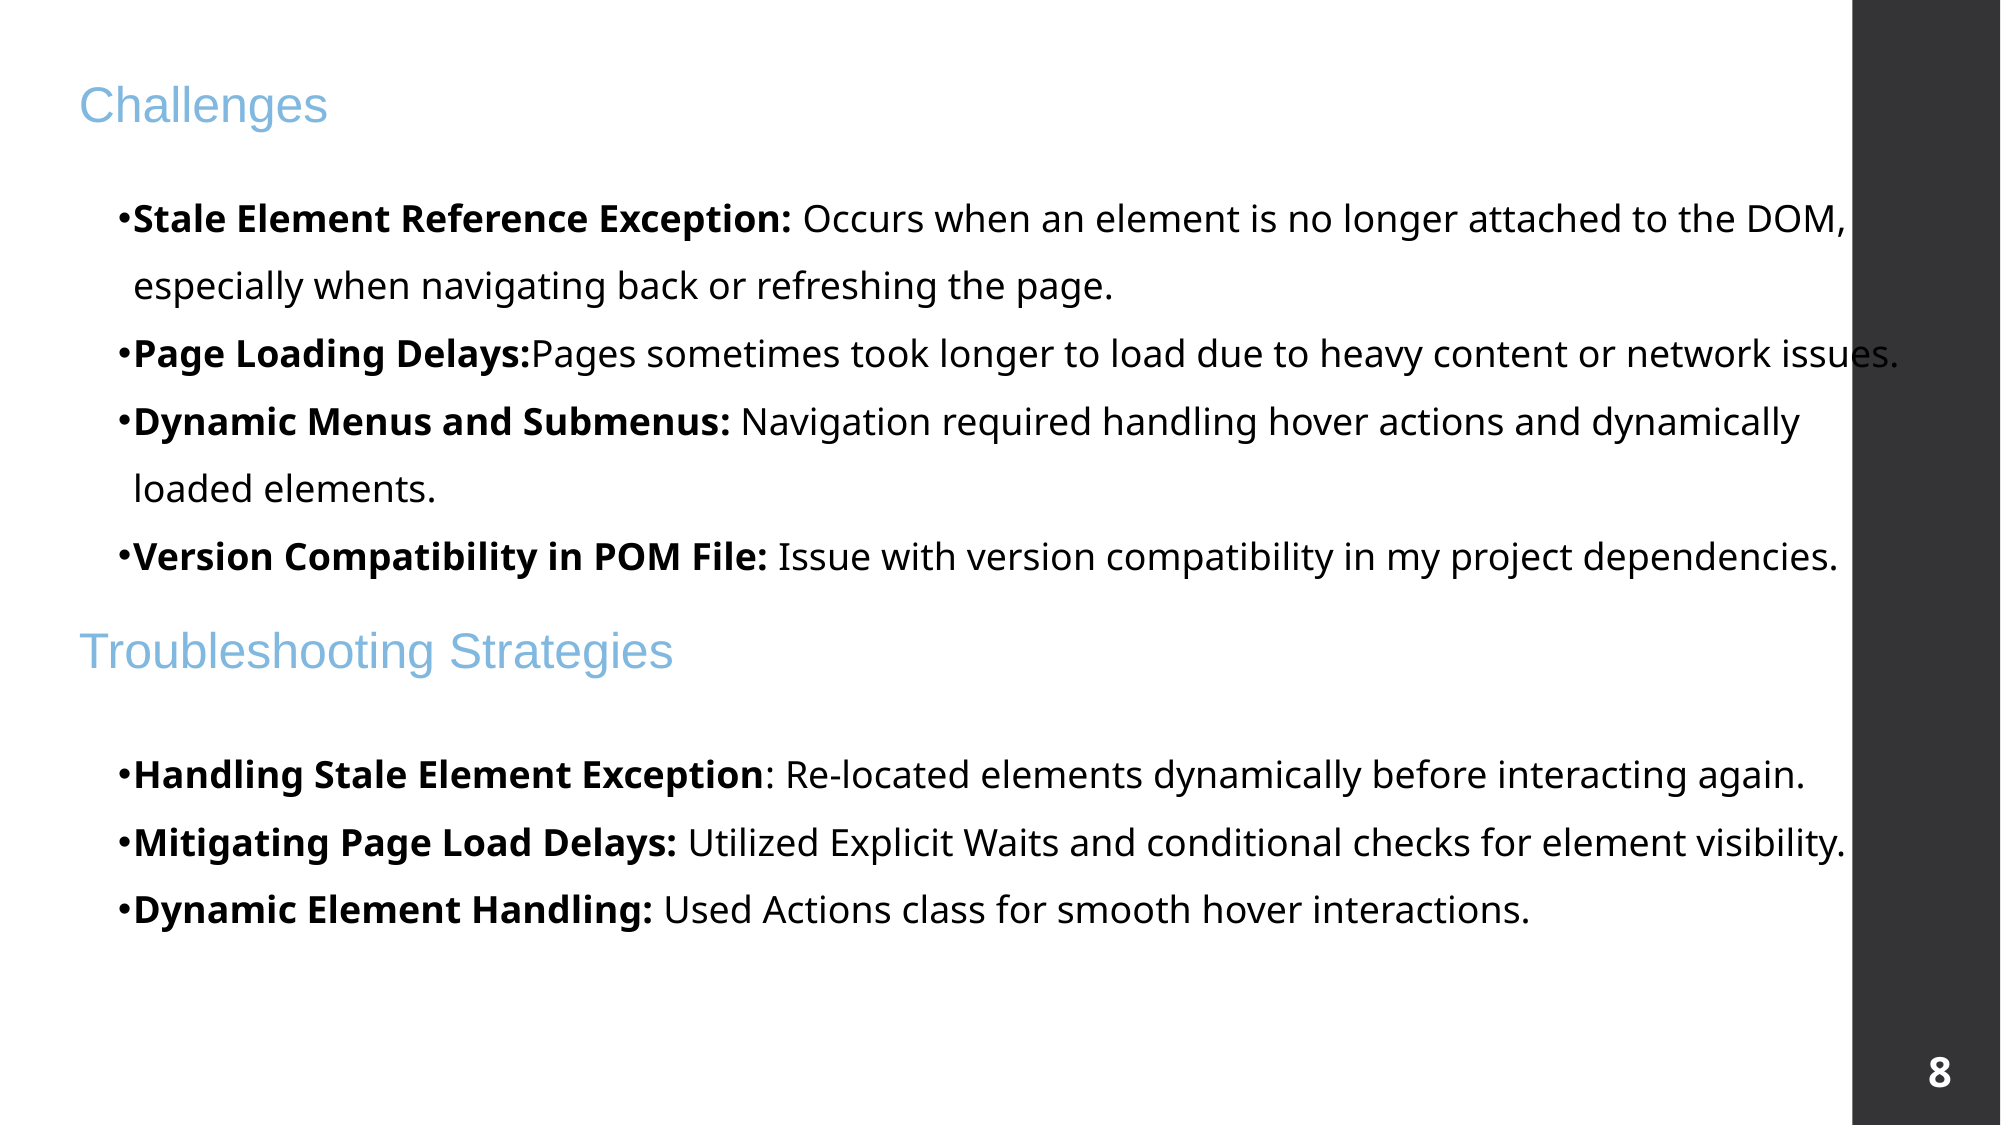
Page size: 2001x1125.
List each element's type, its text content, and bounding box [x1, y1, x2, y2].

text_box Troubleshooting Strategies [64, 611, 2000, 687]
slide_number 8 [1856, 1036, 1968, 1105]
text_box Challenges [64, 65, 2000, 141]
text_box Stale Element Reference Exception: Occurs when an element is no longer attached to the DOM, especially when navigating back or refreshing the page. Page Loading Delays:Pages sometimes took longer to load due to heavy content or network issues. Dynamic Menus and Submenus: Navigation required handling hover actions and dynamically loaded elements. Version Compatibility in POM File: Issue with version compatibility in my project dependencies. [103, 165, 1930, 585]
text_box Handling Stale Element Exception: Re-located elements dynamically before interacting again. Mitigating Page Load Delays: Utilized Explicit Waits and conditional checks for element visibility. Dynamic Element Handling: Used Actions class for smooth hover interactions. [103, 721, 1930, 1007]
